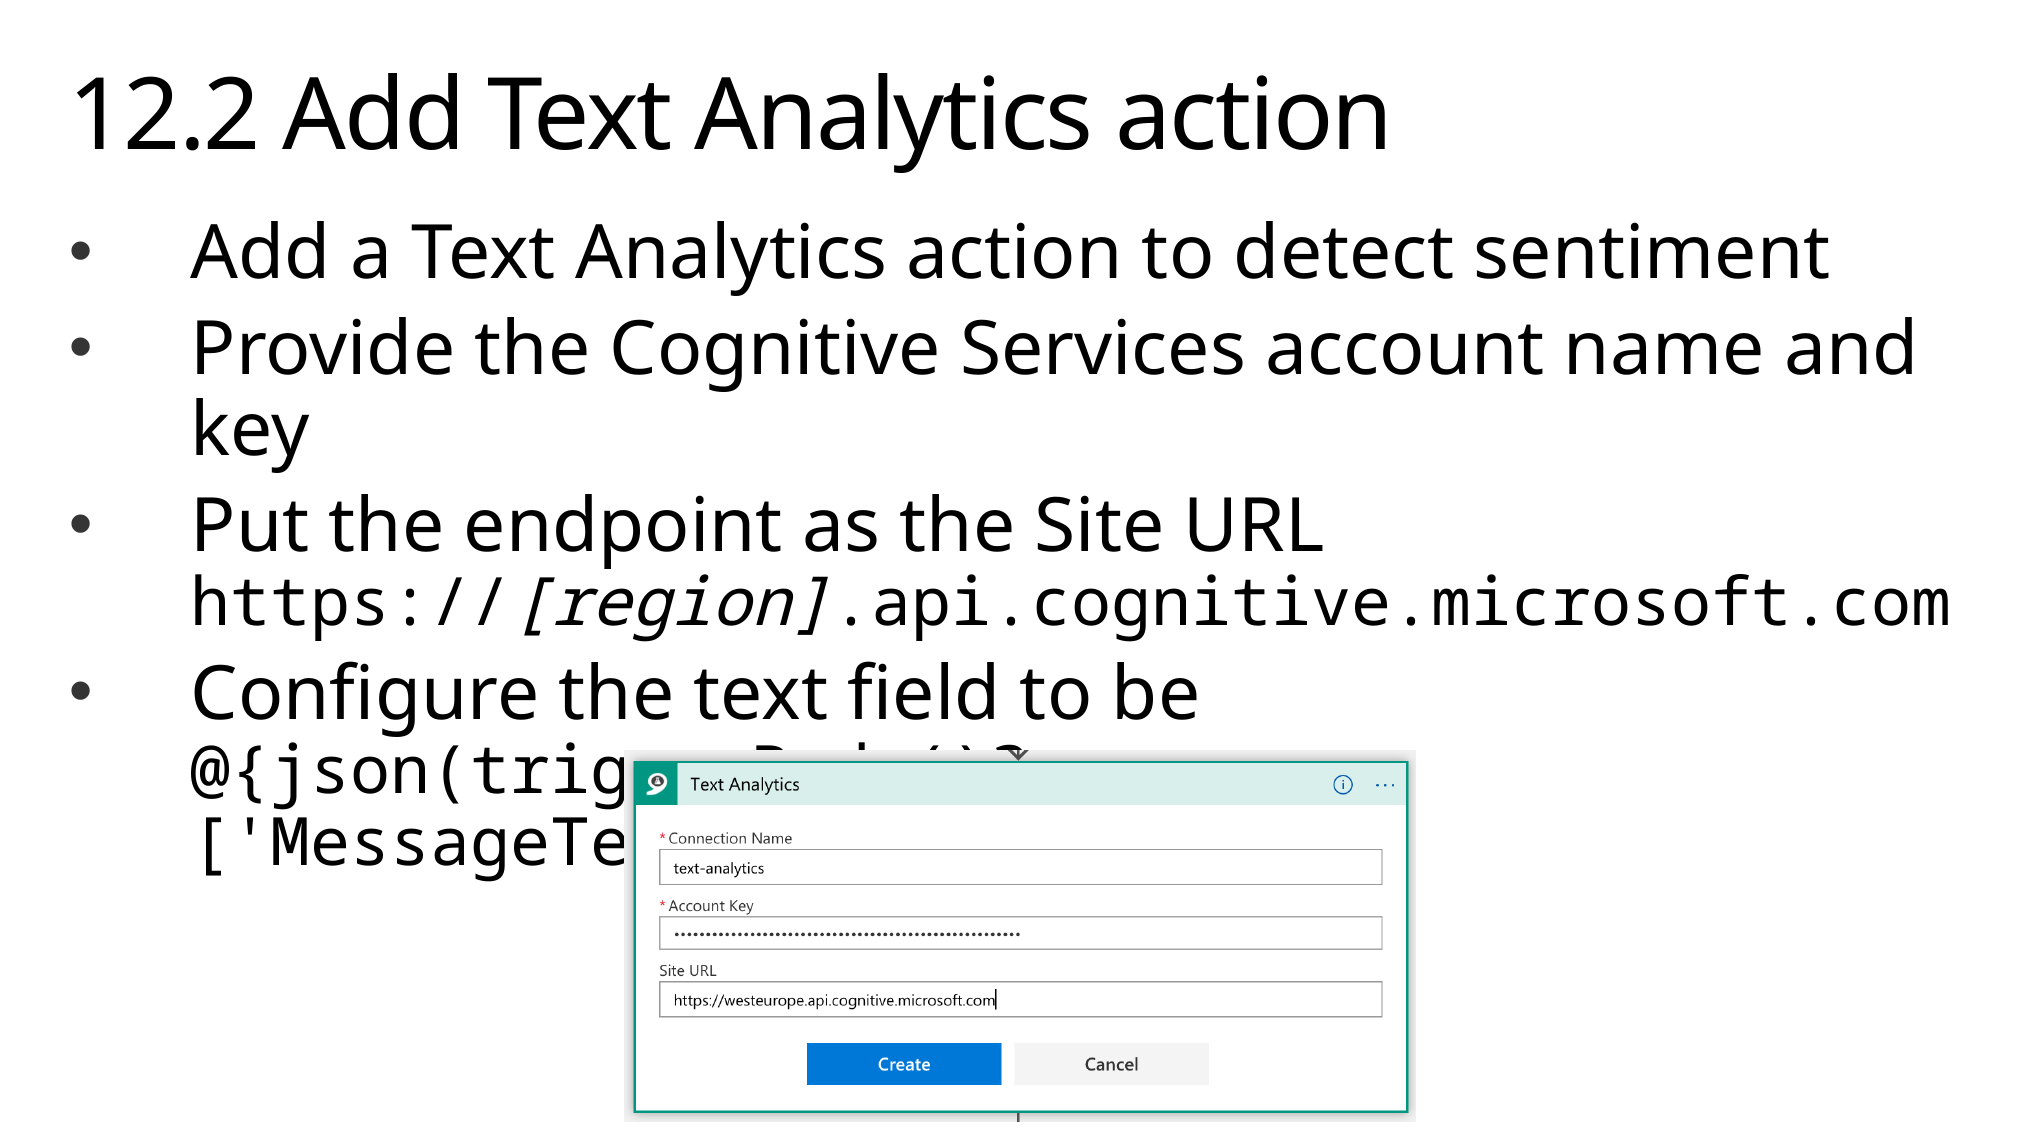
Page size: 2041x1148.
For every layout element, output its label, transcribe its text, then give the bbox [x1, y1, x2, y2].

picture [624, 750, 1416, 1122]
list Add a Text Analytics action to detect sentiment Provide the Cognitive Services account name and key Put the endpoint as the Site URL https://[region].api.cognitive.microsoft.com Configure the text field to be @{json(triggerBody()?['MessageText']).feedback} [45, 198, 1996, 857]
title 12.2 Add Text Analytics action [45, 48, 1996, 198]
